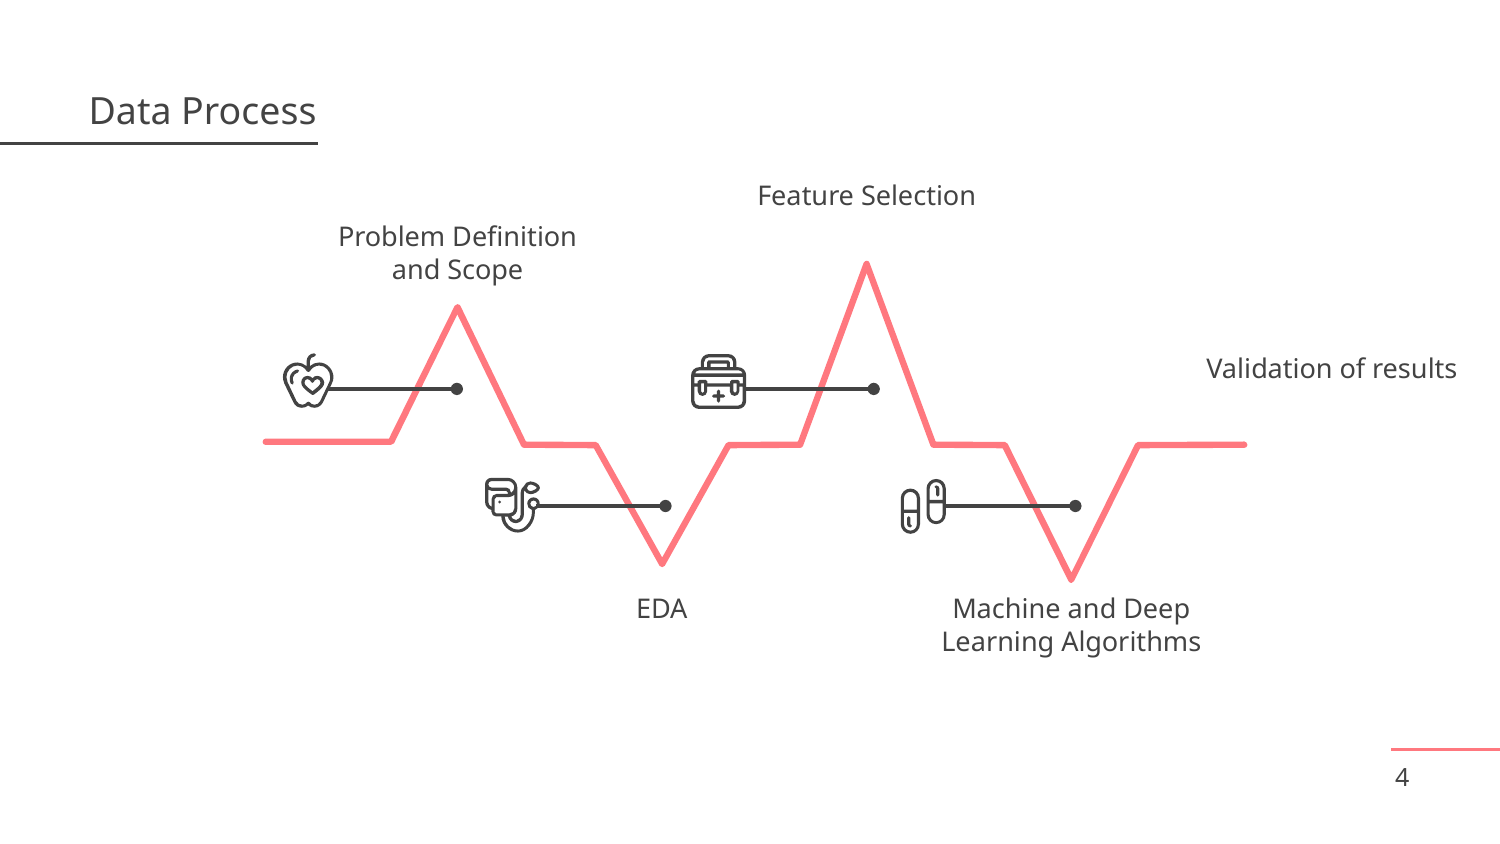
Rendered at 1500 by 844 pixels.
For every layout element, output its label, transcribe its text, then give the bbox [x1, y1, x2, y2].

title Data Process [0, 99, 332, 148]
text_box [690, 353, 874, 410]
text_box [830, 260, 1025, 477]
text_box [282, 353, 458, 409]
text_box [432, 304, 617, 476]
text_box [1048, 441, 1248, 583]
text_box Machine and Deep Learning Algorithms [914, 576, 1228, 668]
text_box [900, 478, 1076, 535]
slide_number 4 [1380, 745, 1432, 811]
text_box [484, 477, 666, 533]
text_box EDA [513, 576, 810, 668]
text_box Validation of results [1175, 336, 1489, 428]
text_box Problem Definition and Scope [309, 204, 606, 296]
text_box [646, 417, 814, 568]
text_box Feature Selection [710, 163, 1024, 255]
text_box [262, 416, 408, 445]
